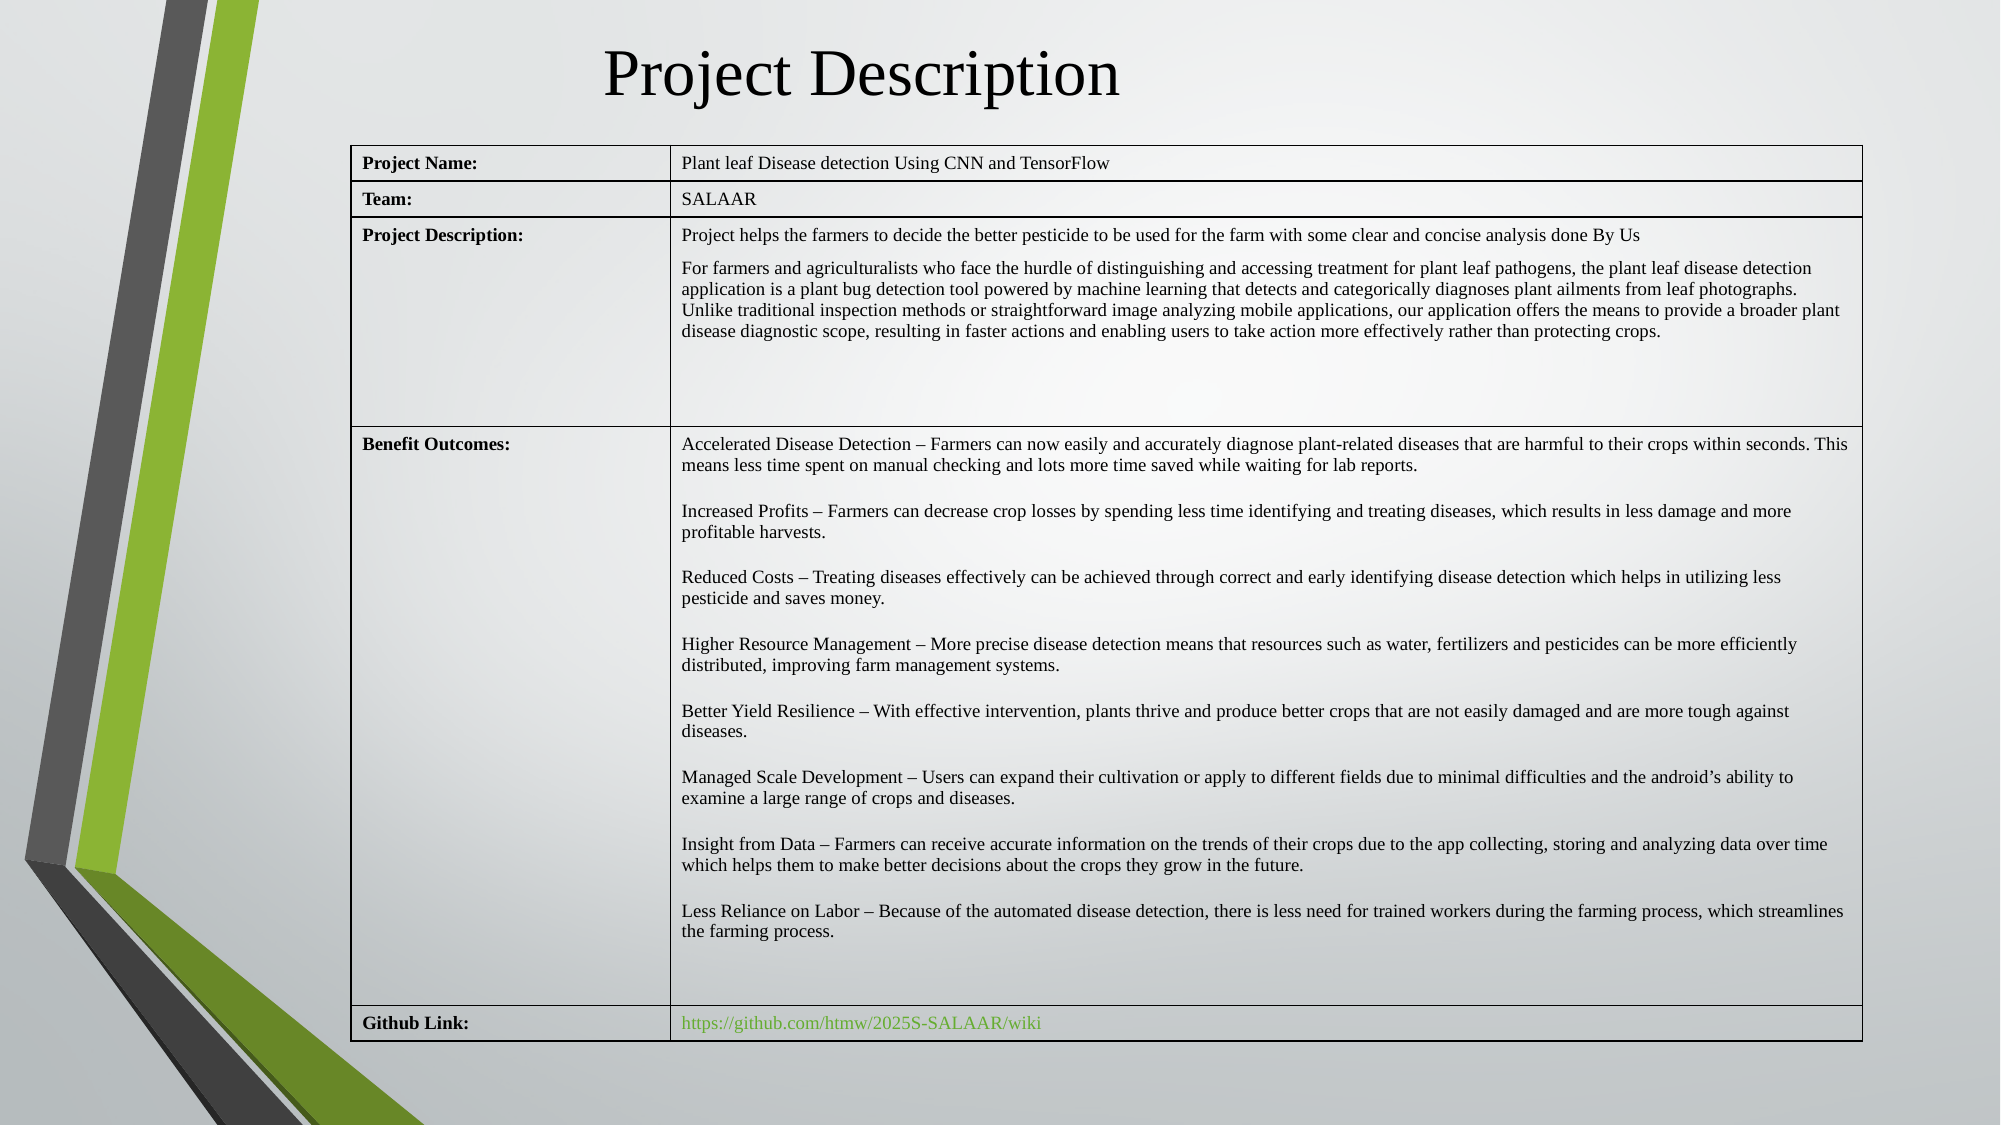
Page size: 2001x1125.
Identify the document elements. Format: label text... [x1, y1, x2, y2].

table_cell https://github.com/htmw/2025S-SALAAR/wiki [671, 1006, 1862, 1040]
table_cell SALAAR [671, 182, 1862, 216]
table_header Plant leaf Disease detection Using CNN and TensorFlow [671, 146, 1862, 180]
title Project Description [0, 0, 1725, 218]
table_cell Accelerated Disease Detection – Farmers can now easily and accurately diagnose plant-related diseases that are harmful to their crops within seconds. This means less time spent on manual checking and lots more time saved while waiting for lab reports. Increased Profits – Farmers can decrease crop losses by spending less time identifying and treating diseases, which results in less damage and more profitable harvests. Reduced Costs – Treating diseases effectively can be achieved through correct and early identifying disease detection which helps in utilizing less pesticide and saves money. Higher Resource Management – More precise disease detection means that resources such as water, fertilizers and pesticides can be more efficiently distributed, improving farm management systems. Better Yield Resilience – With effective intervention, plants thrive and produce better crops that are not easily damaged and are more tough against diseases. Managed Scale Development – Users can expand their cultivation or apply to different fields due to minimal difficulties and the android’s ability to examine a large range of crops and diseases. Insight from Data – Farmers can receive accurate information on the trends of their crops due to the app collecting, storing and analyzing data over time which helps them to make better decisions about the crops they grow in the future. Less Reliance on Labor – Because of the automated disease detection, there is less need for trained workers during the farming process, which streamlines the farming process. [671, 427, 1862, 1005]
table_cell Team: [352, 182, 670, 216]
table_header Project Name: [352, 146, 670, 180]
table_cell Github Link: [352, 1006, 670, 1040]
table_cell Benefit Outcomes: [352, 427, 670, 1005]
table_cell Project helps the farmers to decide the better pesticide to be used for the farm with some clear and concise analysis done By Us For farmers and agriculturalists who face the hurdle of distinguishing and accessing treatment for plant leaf pathogens, the plant leaf disease detection application is a plant bug detection tool powered by machine learning that detects and categorically diagnoses plant ailments from leaf photographs. Unlike traditional inspection methods or straightforward image analyzing mobile applications, our application offers the means to provide a broader plant disease diagnostic scope, resulting in faster actions and enabling users to take action more effectively rather than protecting crops. [671, 218, 1862, 426]
table_cell Project Description: [352, 218, 670, 426]
